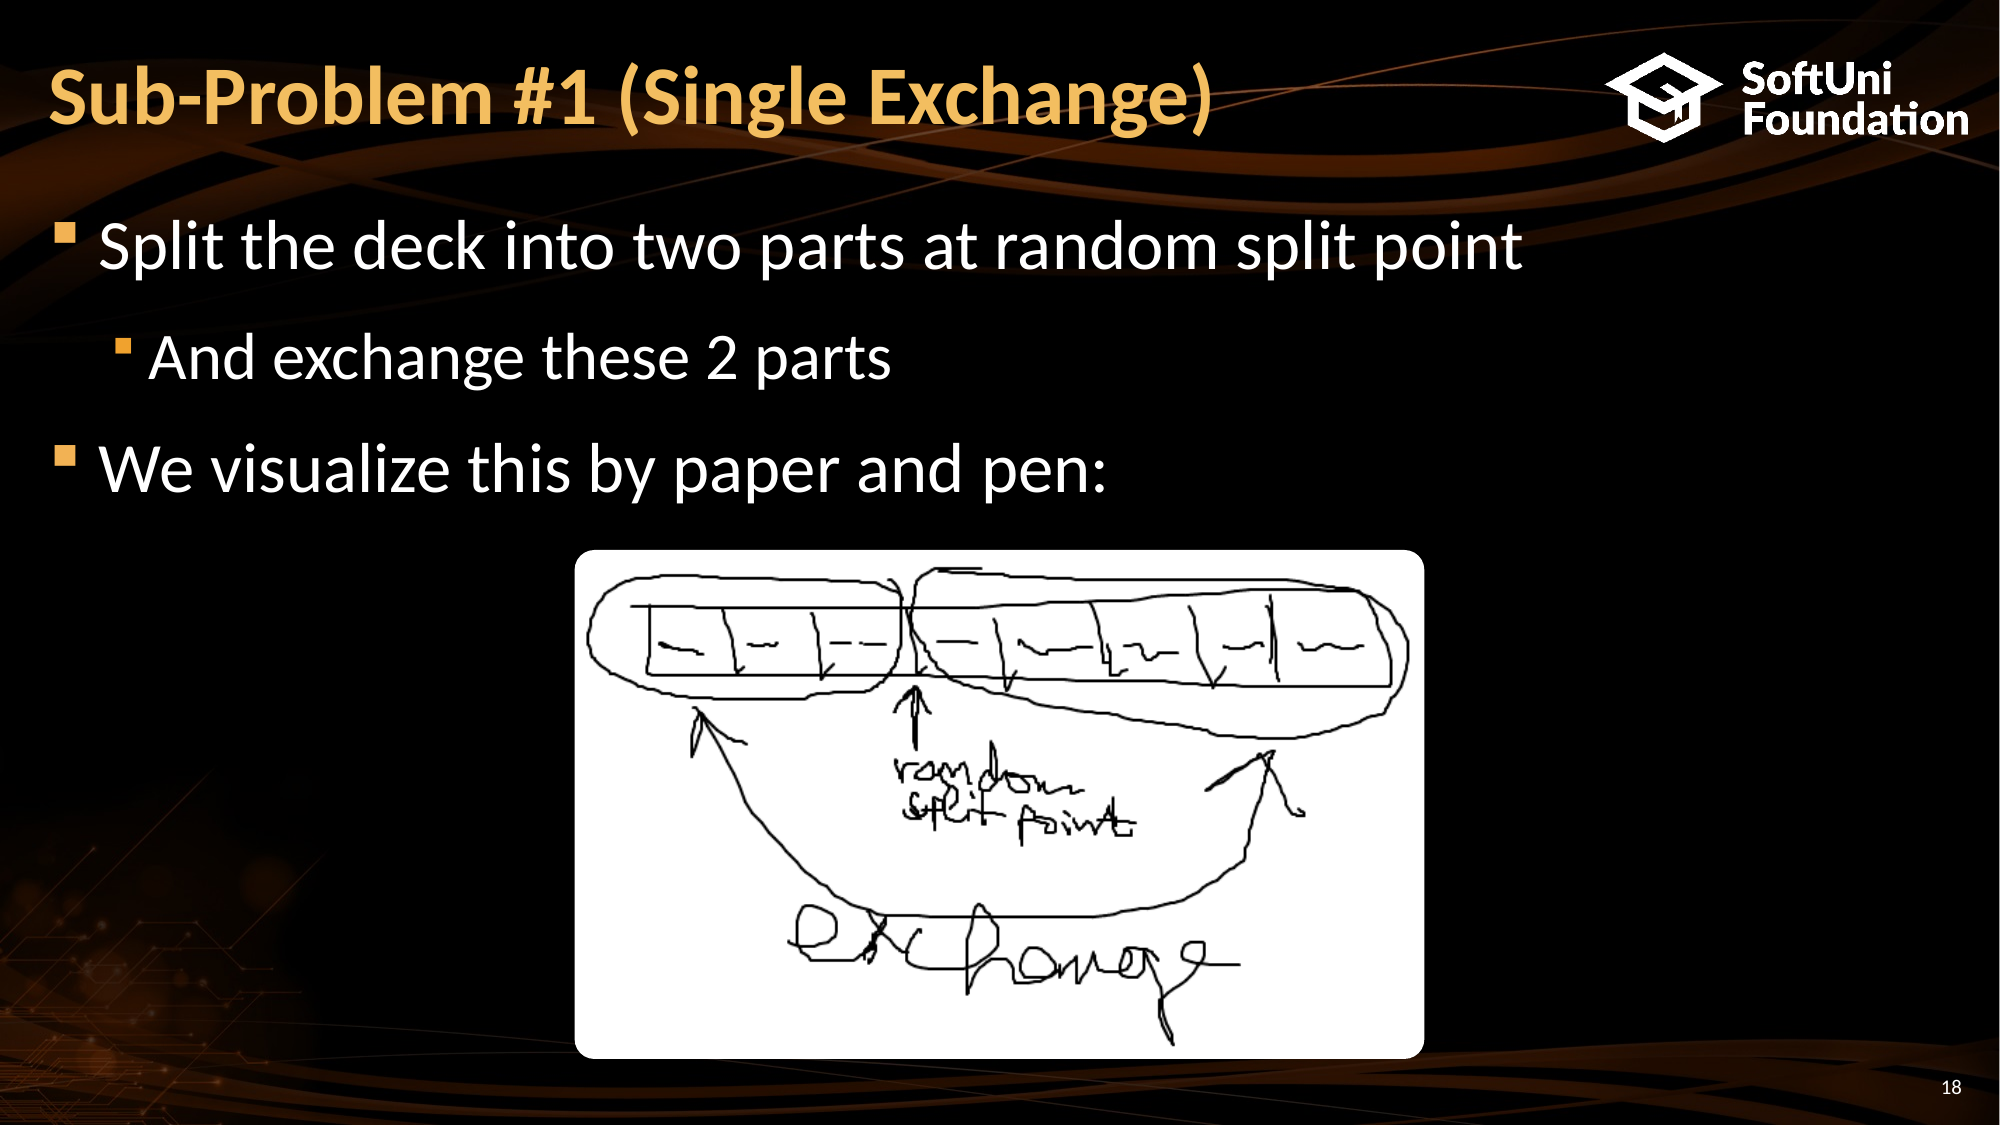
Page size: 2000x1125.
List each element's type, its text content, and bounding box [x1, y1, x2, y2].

picture [0, 0, 2000, 1125]
title Sub-Problem #1 (Single Exchange) [30, 6, 1602, 189]
list Split the deck into two parts at random split point And exchange these 2 parts We visualize this by paper and pen: [31, 188, 1968, 1103]
